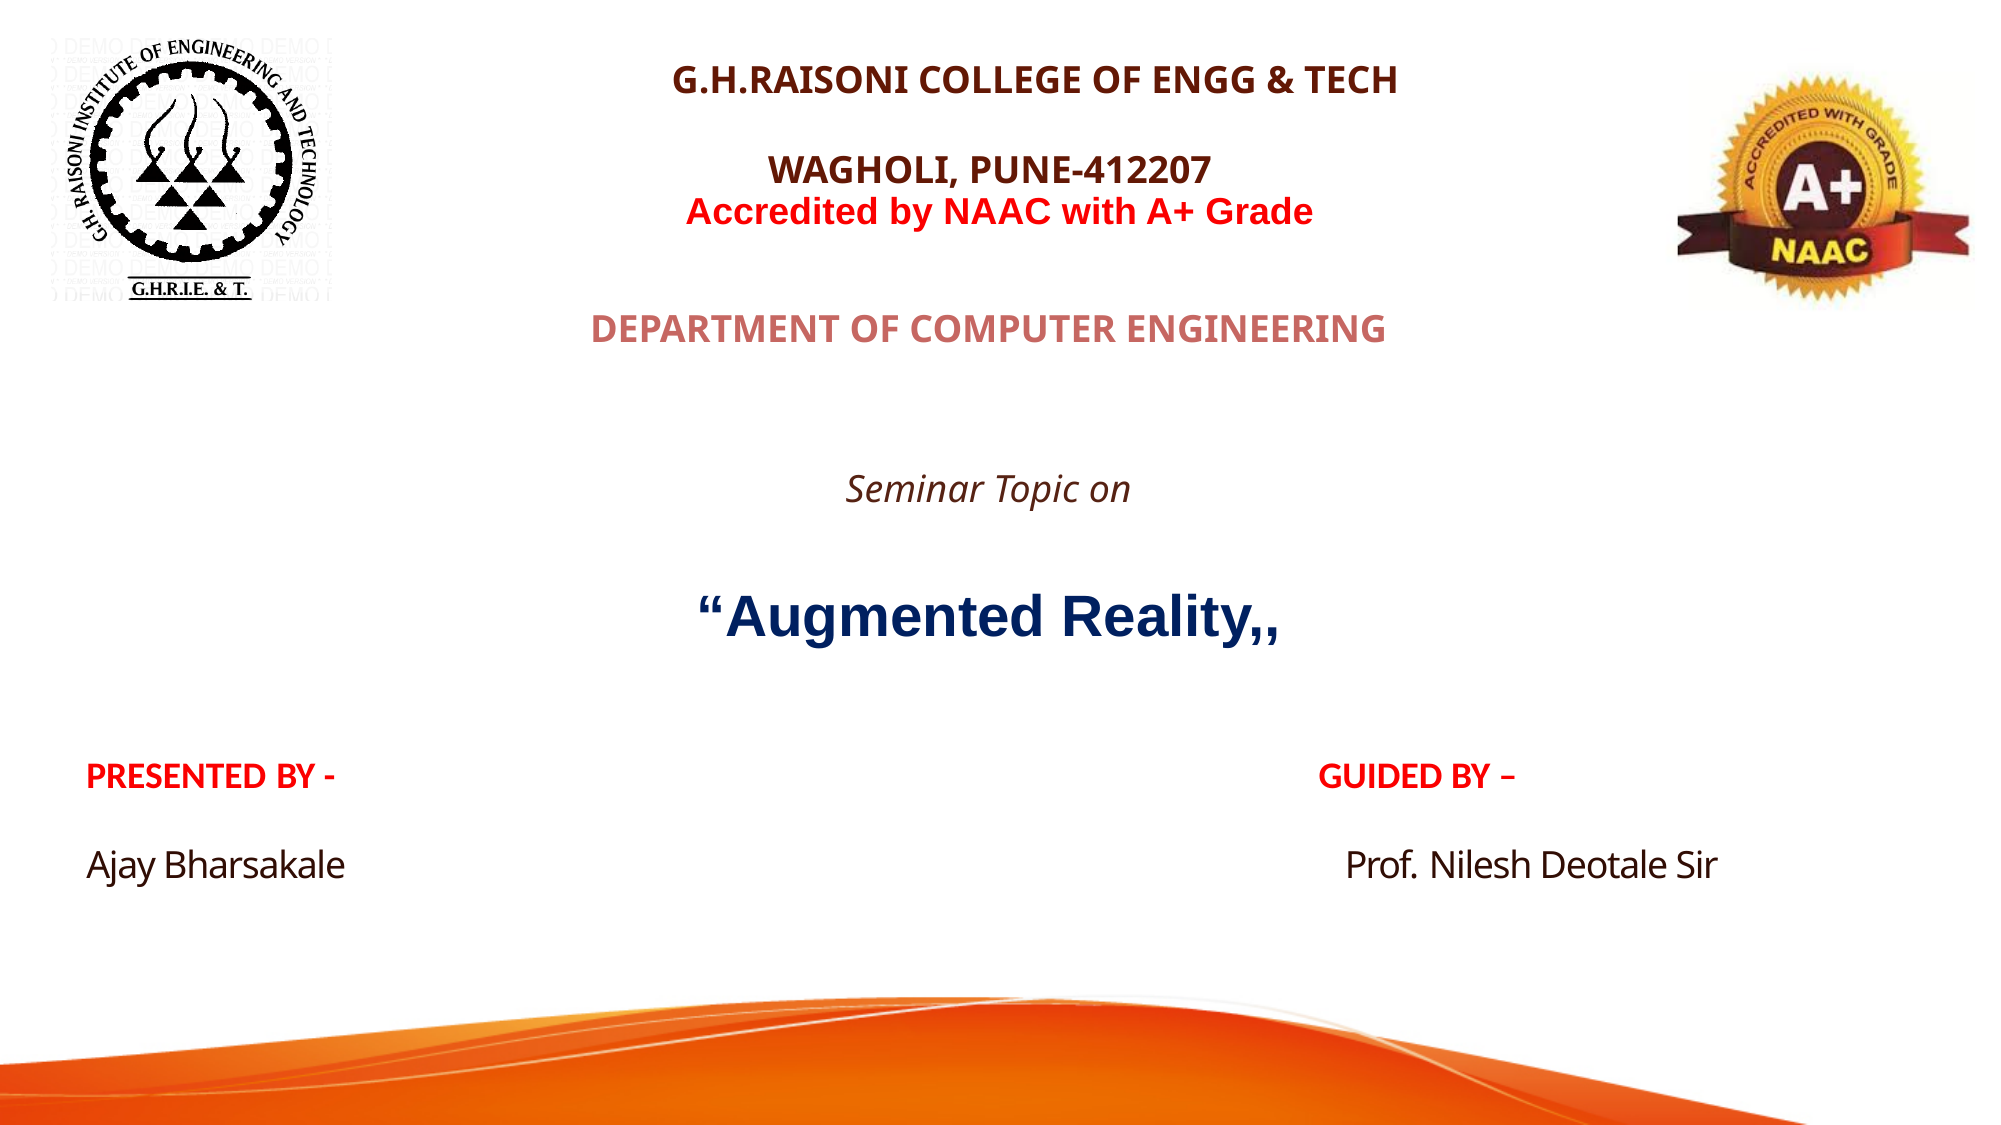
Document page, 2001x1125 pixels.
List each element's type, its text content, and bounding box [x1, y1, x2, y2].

text_box Seminar Topic on “Augmented Reality,, [652, 443, 1325, 656]
text_box Presented by - Guided by – Ajay Bharsakale Prof. Nilesh Deotale Sir [70, 743, 1930, 939]
text_box Accredited by NAAC with A+ Grade [670, 180, 1330, 240]
text_box G.H.RAISONI COLLEGE OF ENGG & TECH WAGHOLI, PUNE-412207 [656, 48, 1468, 199]
picture [0, 0, 2000, 1125]
text_box DEPARTMENT OF COMPUTER ENGINEERING [575, 297, 1403, 358]
